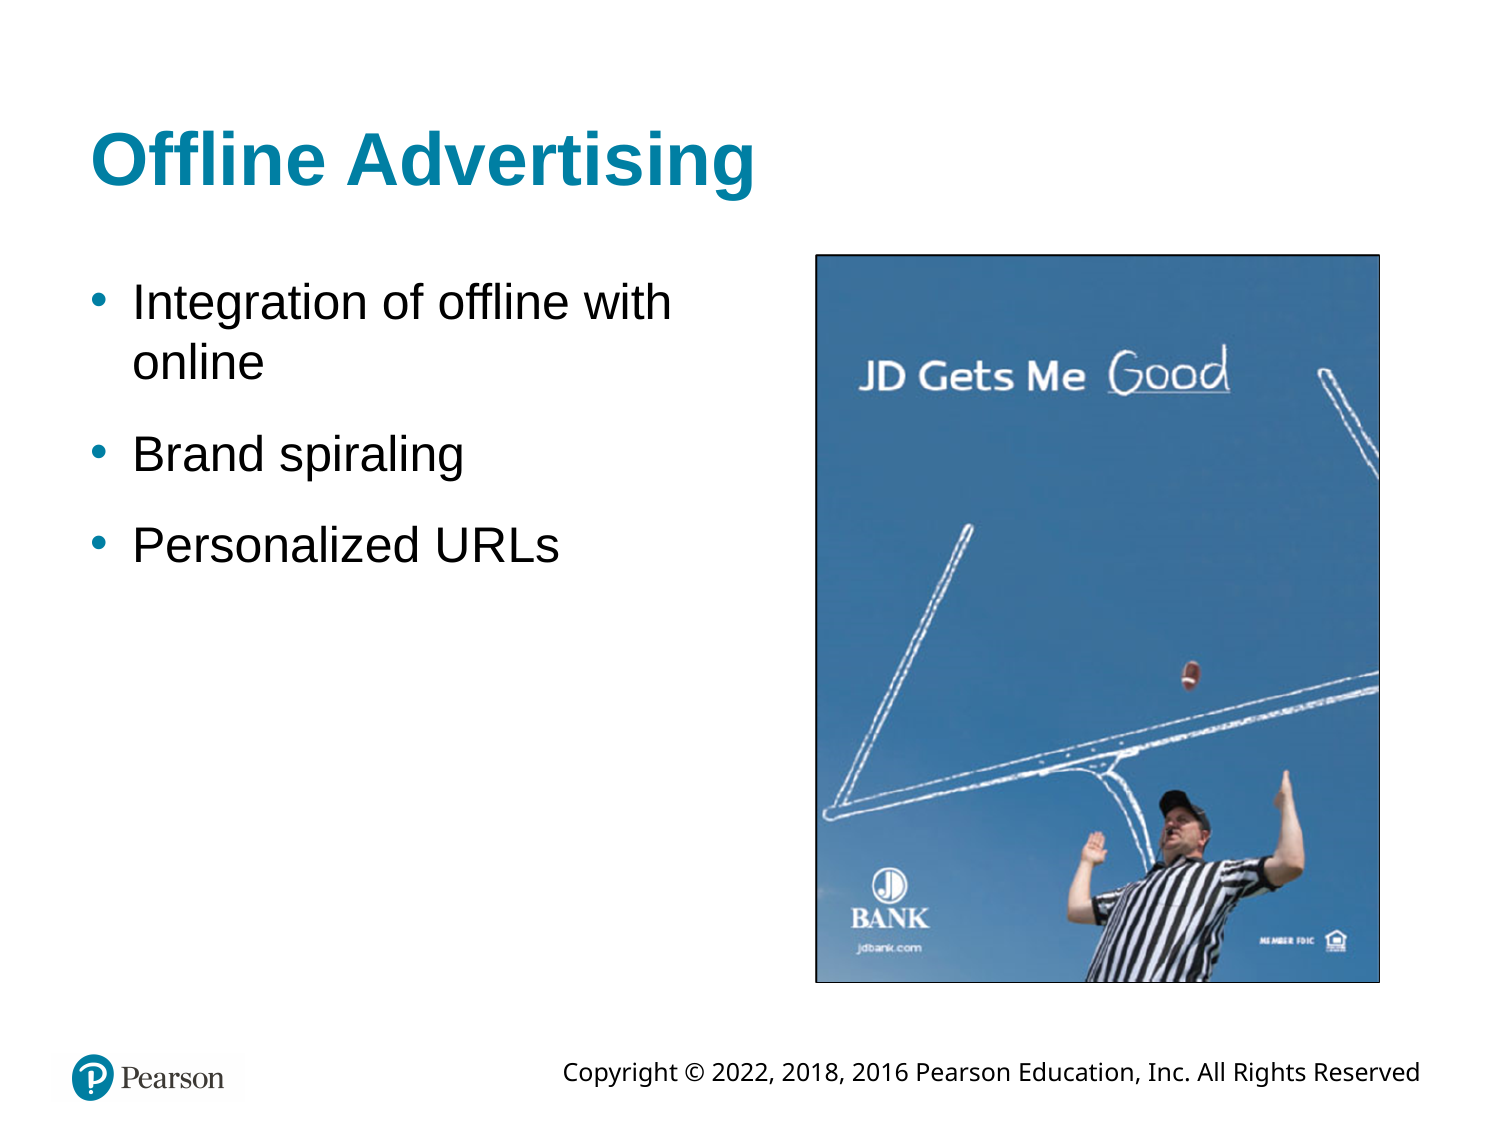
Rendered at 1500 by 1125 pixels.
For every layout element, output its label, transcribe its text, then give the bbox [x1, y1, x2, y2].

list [815, 254, 1380, 984]
list Integration of offline with online Brand spiraling Personalized U R Ls [75, 254, 730, 983]
picture [51, 1053, 245, 1102]
title Offline Advertising [75, 35, 1425, 216]
